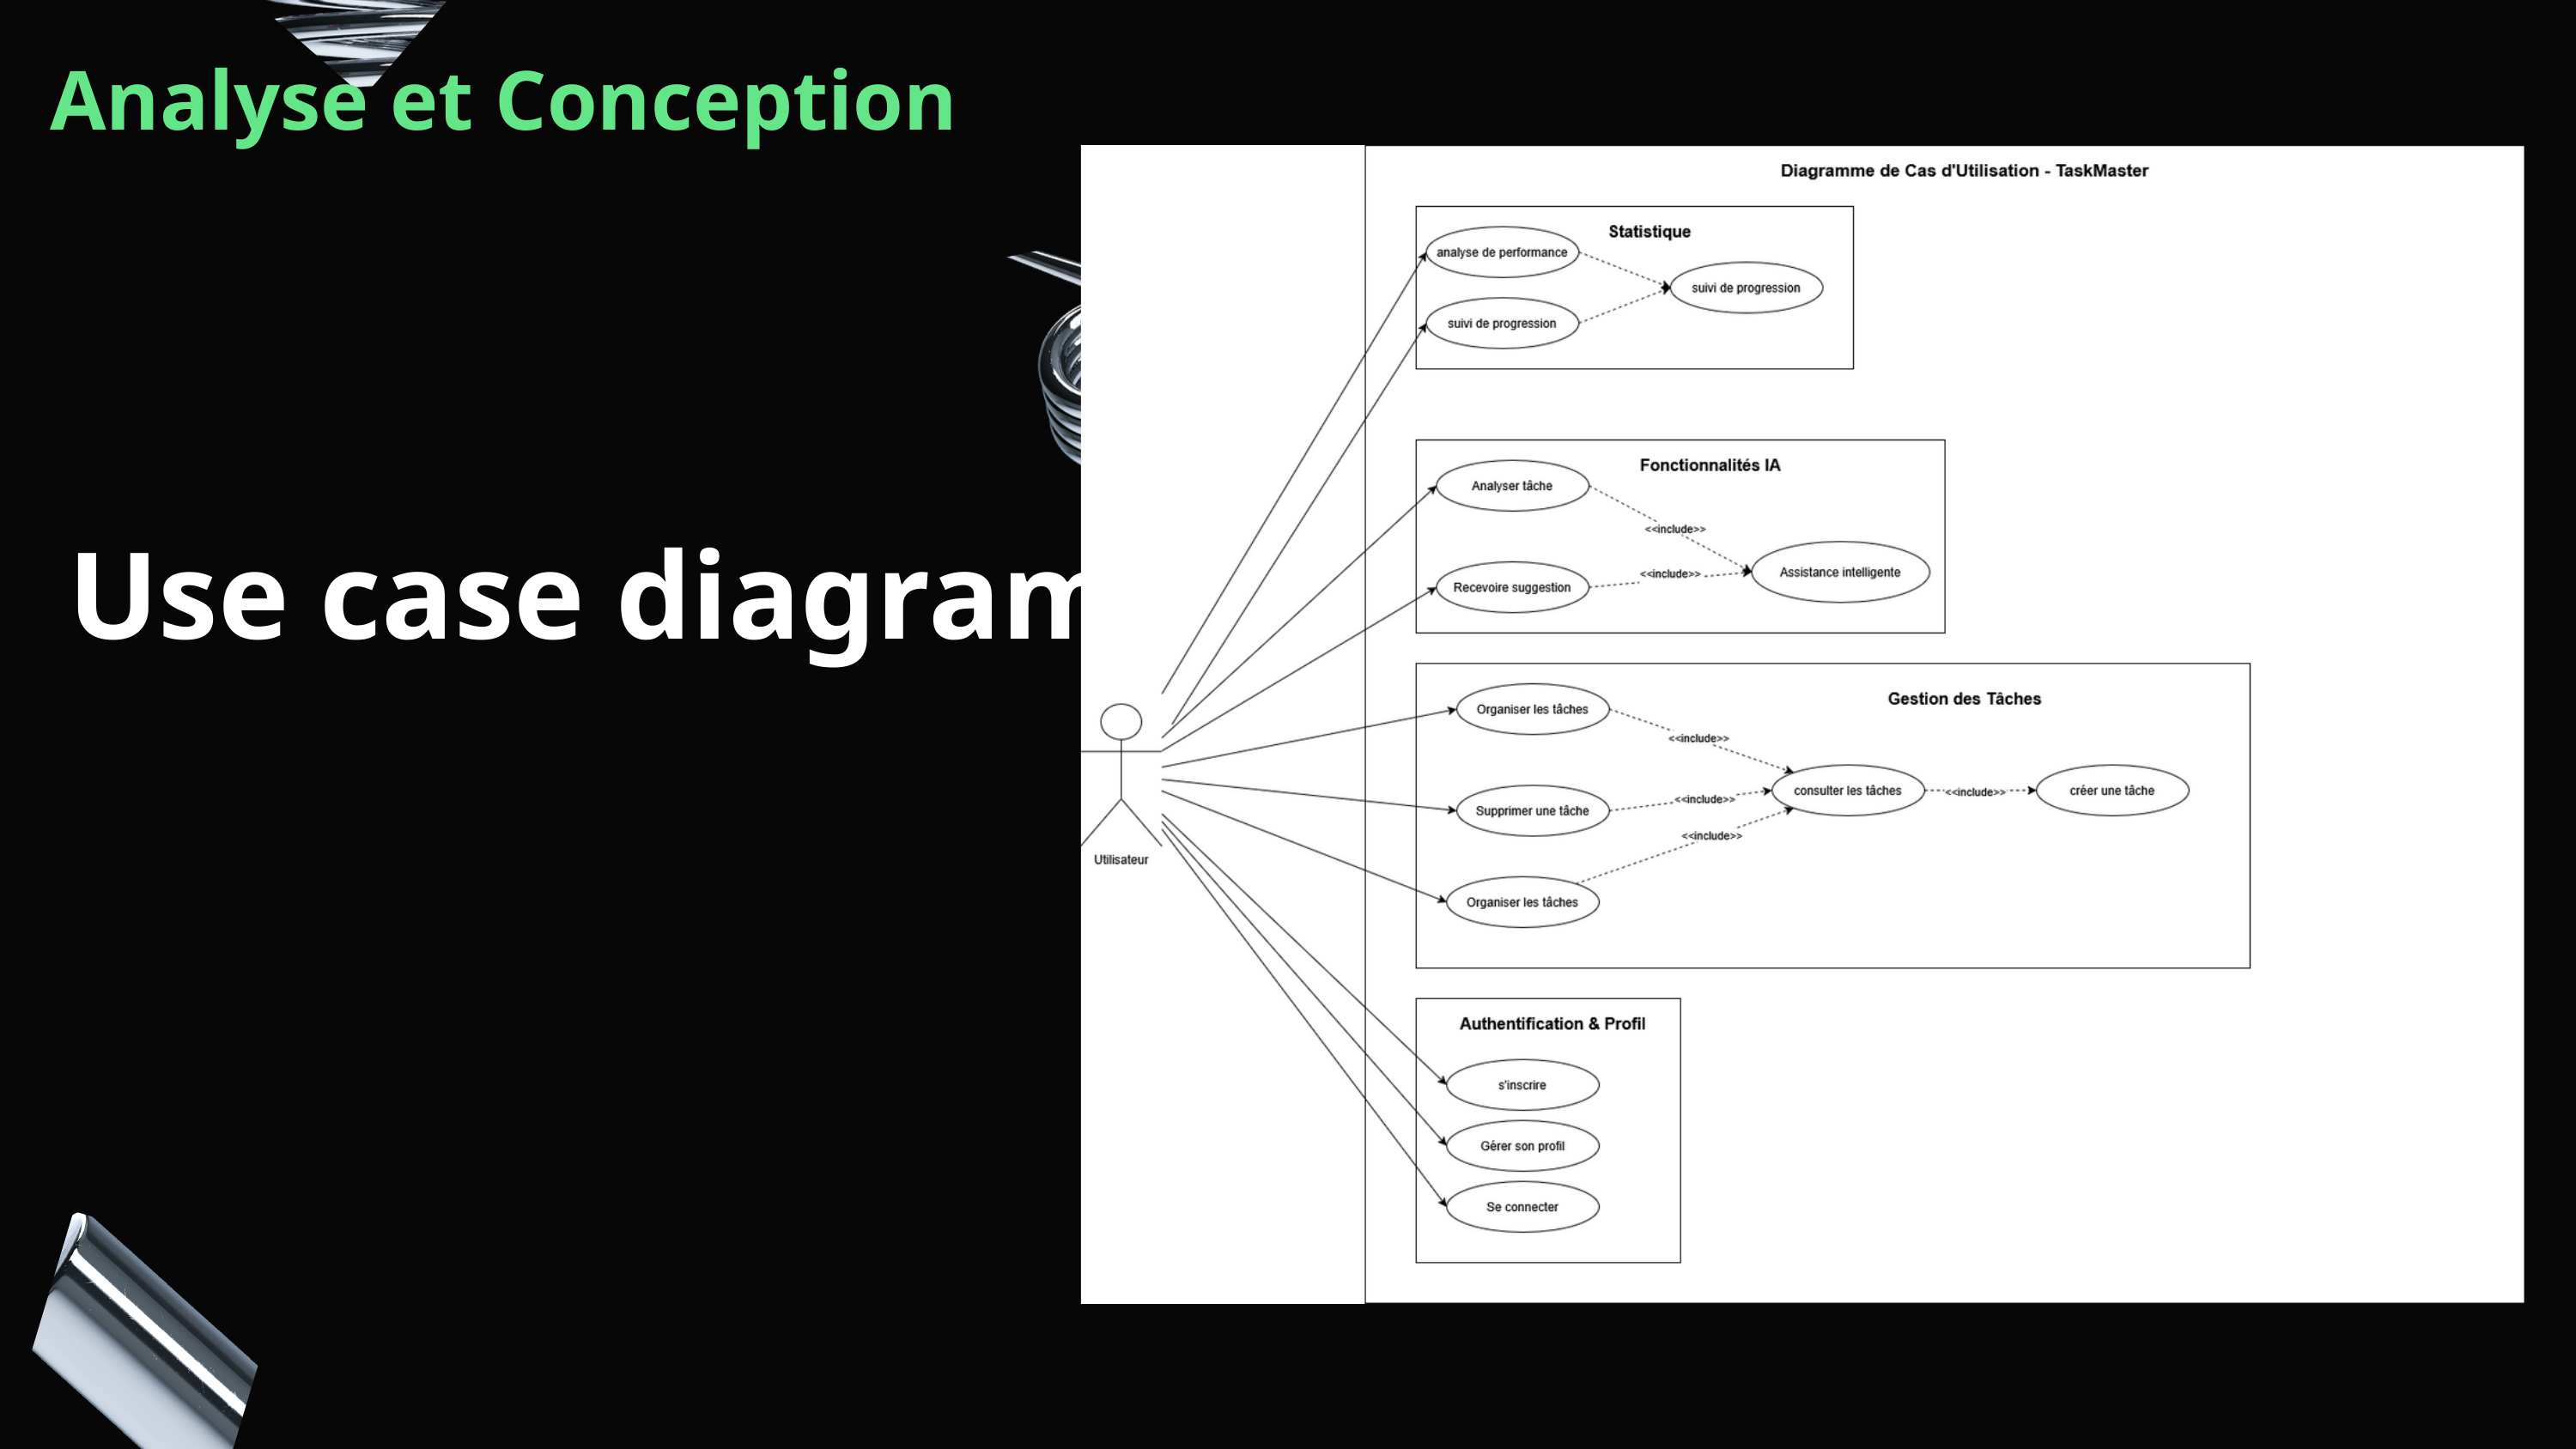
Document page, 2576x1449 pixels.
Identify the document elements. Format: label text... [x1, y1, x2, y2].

text_box [4, 1210, 286, 1449]
text_box [1080, 145, 2525, 1304]
text_box [252, 0, 448, 47]
text_box Analyse et Conception [50, 47, 1177, 146]
text_box [848, 241, 1080, 477]
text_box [67, 479, 1392, 1100]
